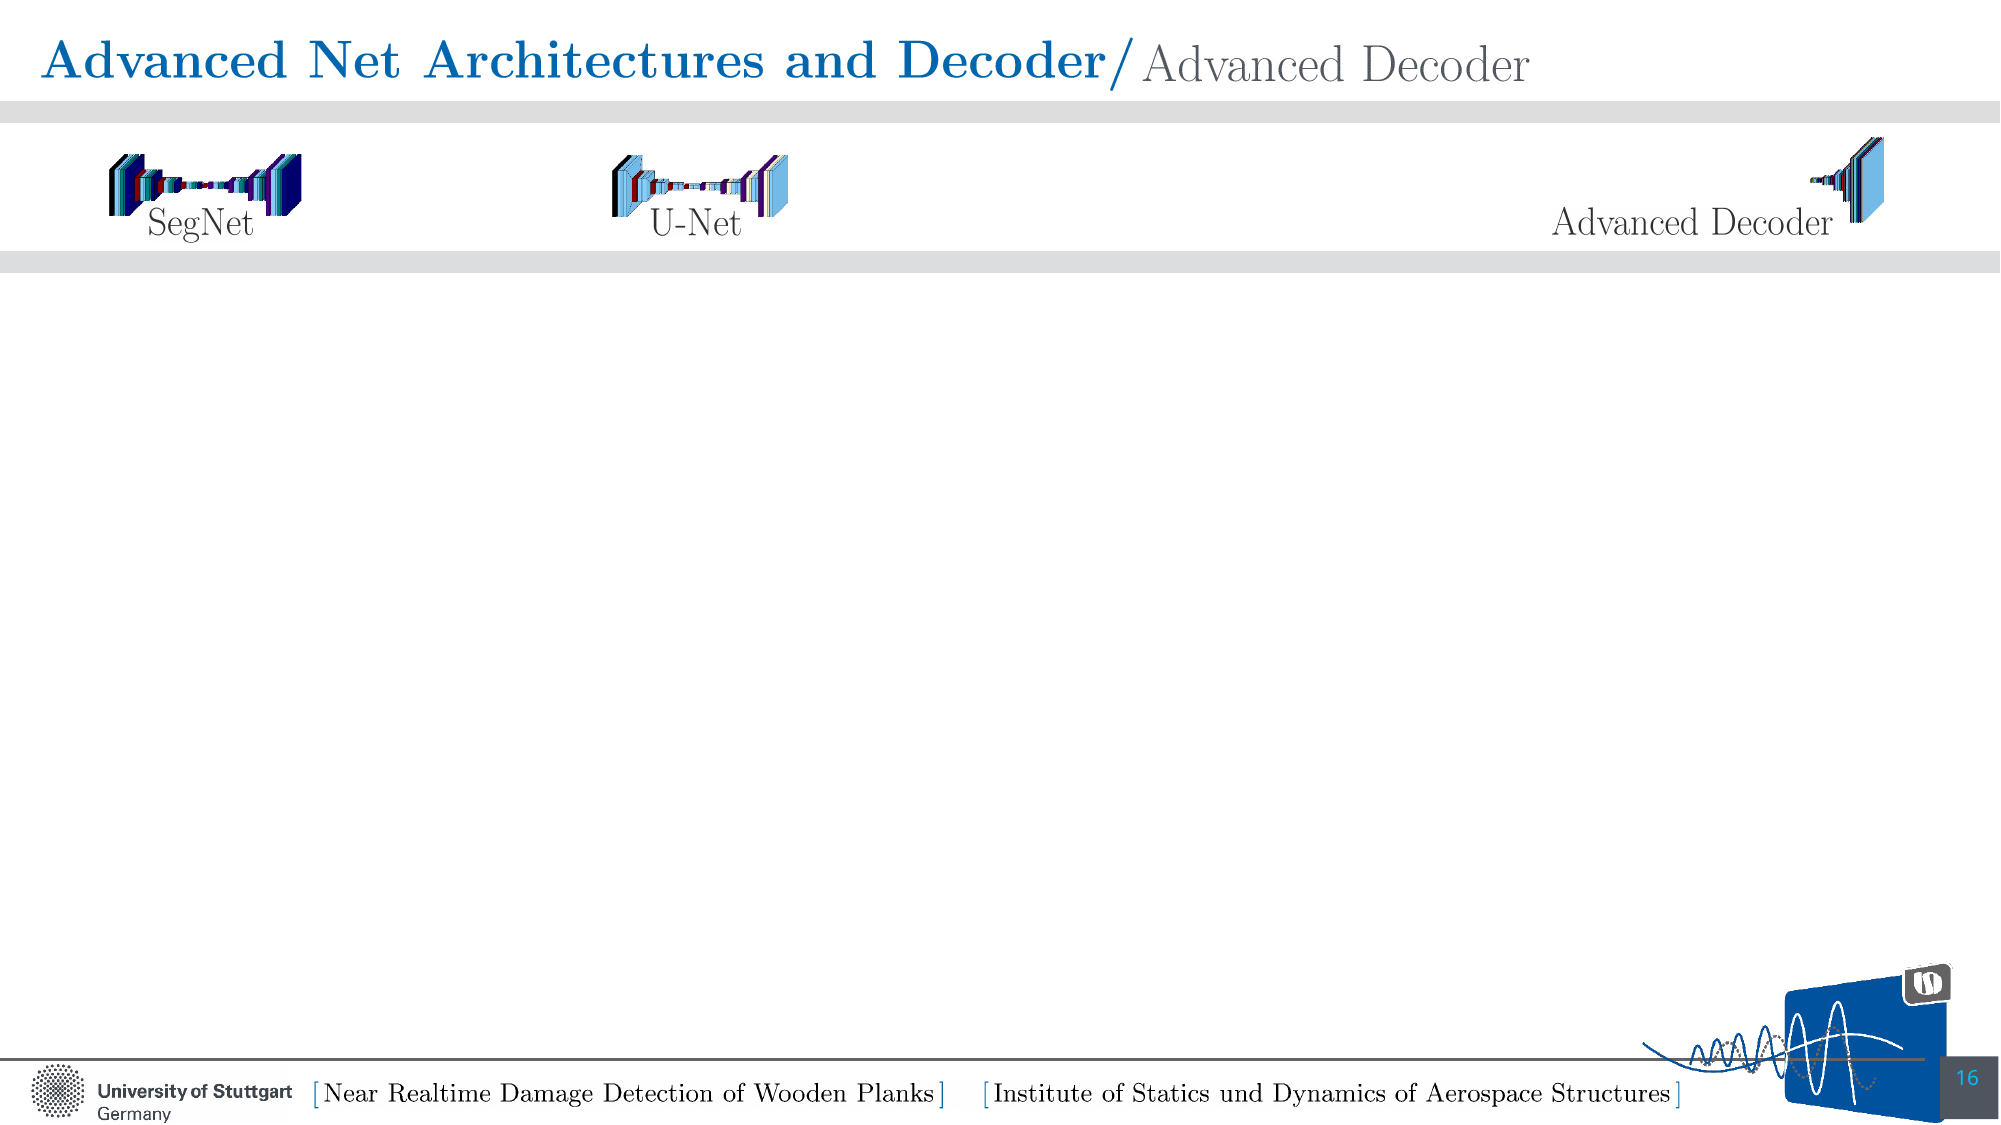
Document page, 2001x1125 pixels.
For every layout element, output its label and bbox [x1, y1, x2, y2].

text_box [0, 251, 2000, 273]
picture [41, 36, 1134, 92]
picture [0, 961, 1953, 1123]
picture [1141, 43, 1530, 84]
picture [609, 155, 790, 237]
picture [107, 154, 304, 243]
picture [1551, 136, 1887, 236]
text_box [0, 101, 2000, 123]
